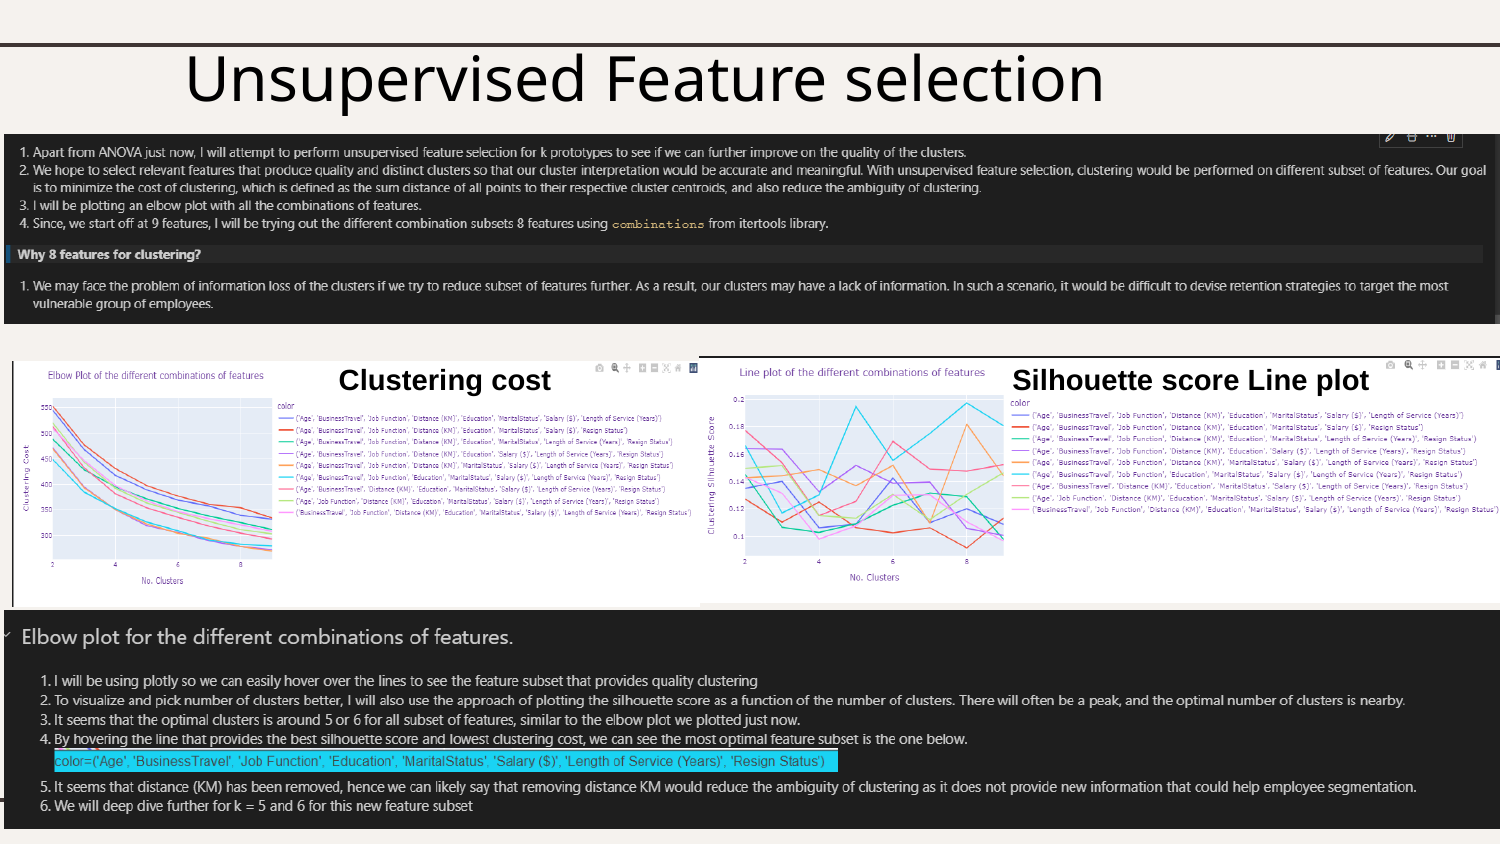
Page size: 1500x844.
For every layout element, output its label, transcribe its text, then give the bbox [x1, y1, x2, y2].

text_box Clustering cost Silhouette score Line plot [323, 353, 1500, 359]
picture [3, 610, 1500, 829]
title Unsupervised Feature selection [0, 36, 1332, 118]
picture [12, 356, 1500, 608]
picture [3, 133, 1500, 324]
